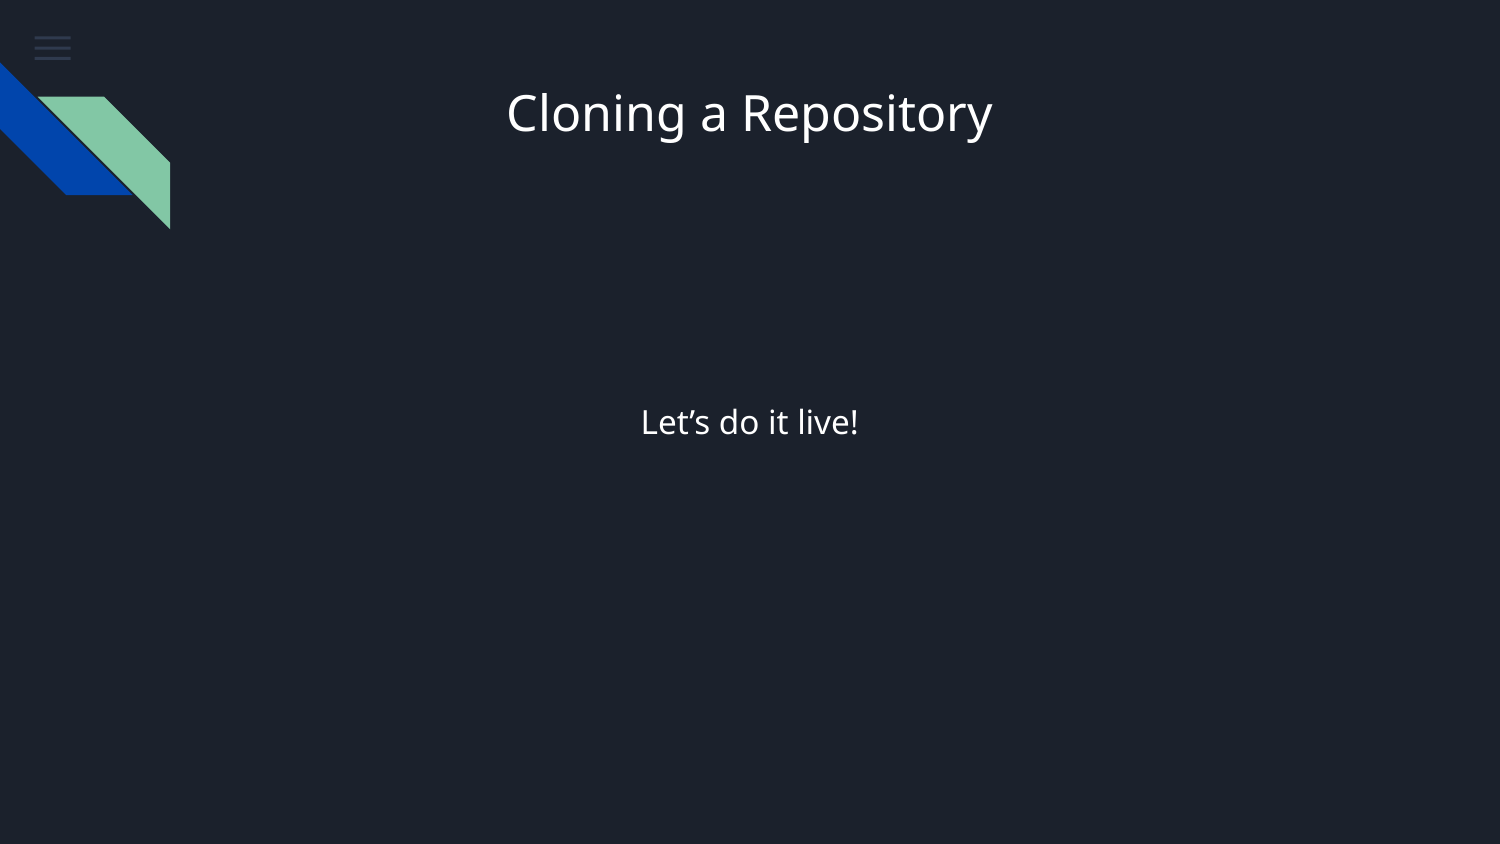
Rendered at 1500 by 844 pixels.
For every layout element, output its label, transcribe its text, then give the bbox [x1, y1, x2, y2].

title Cloning a Repository [172, 66, 1328, 217]
list Let’s do it live! [531, 380, 969, 464]
